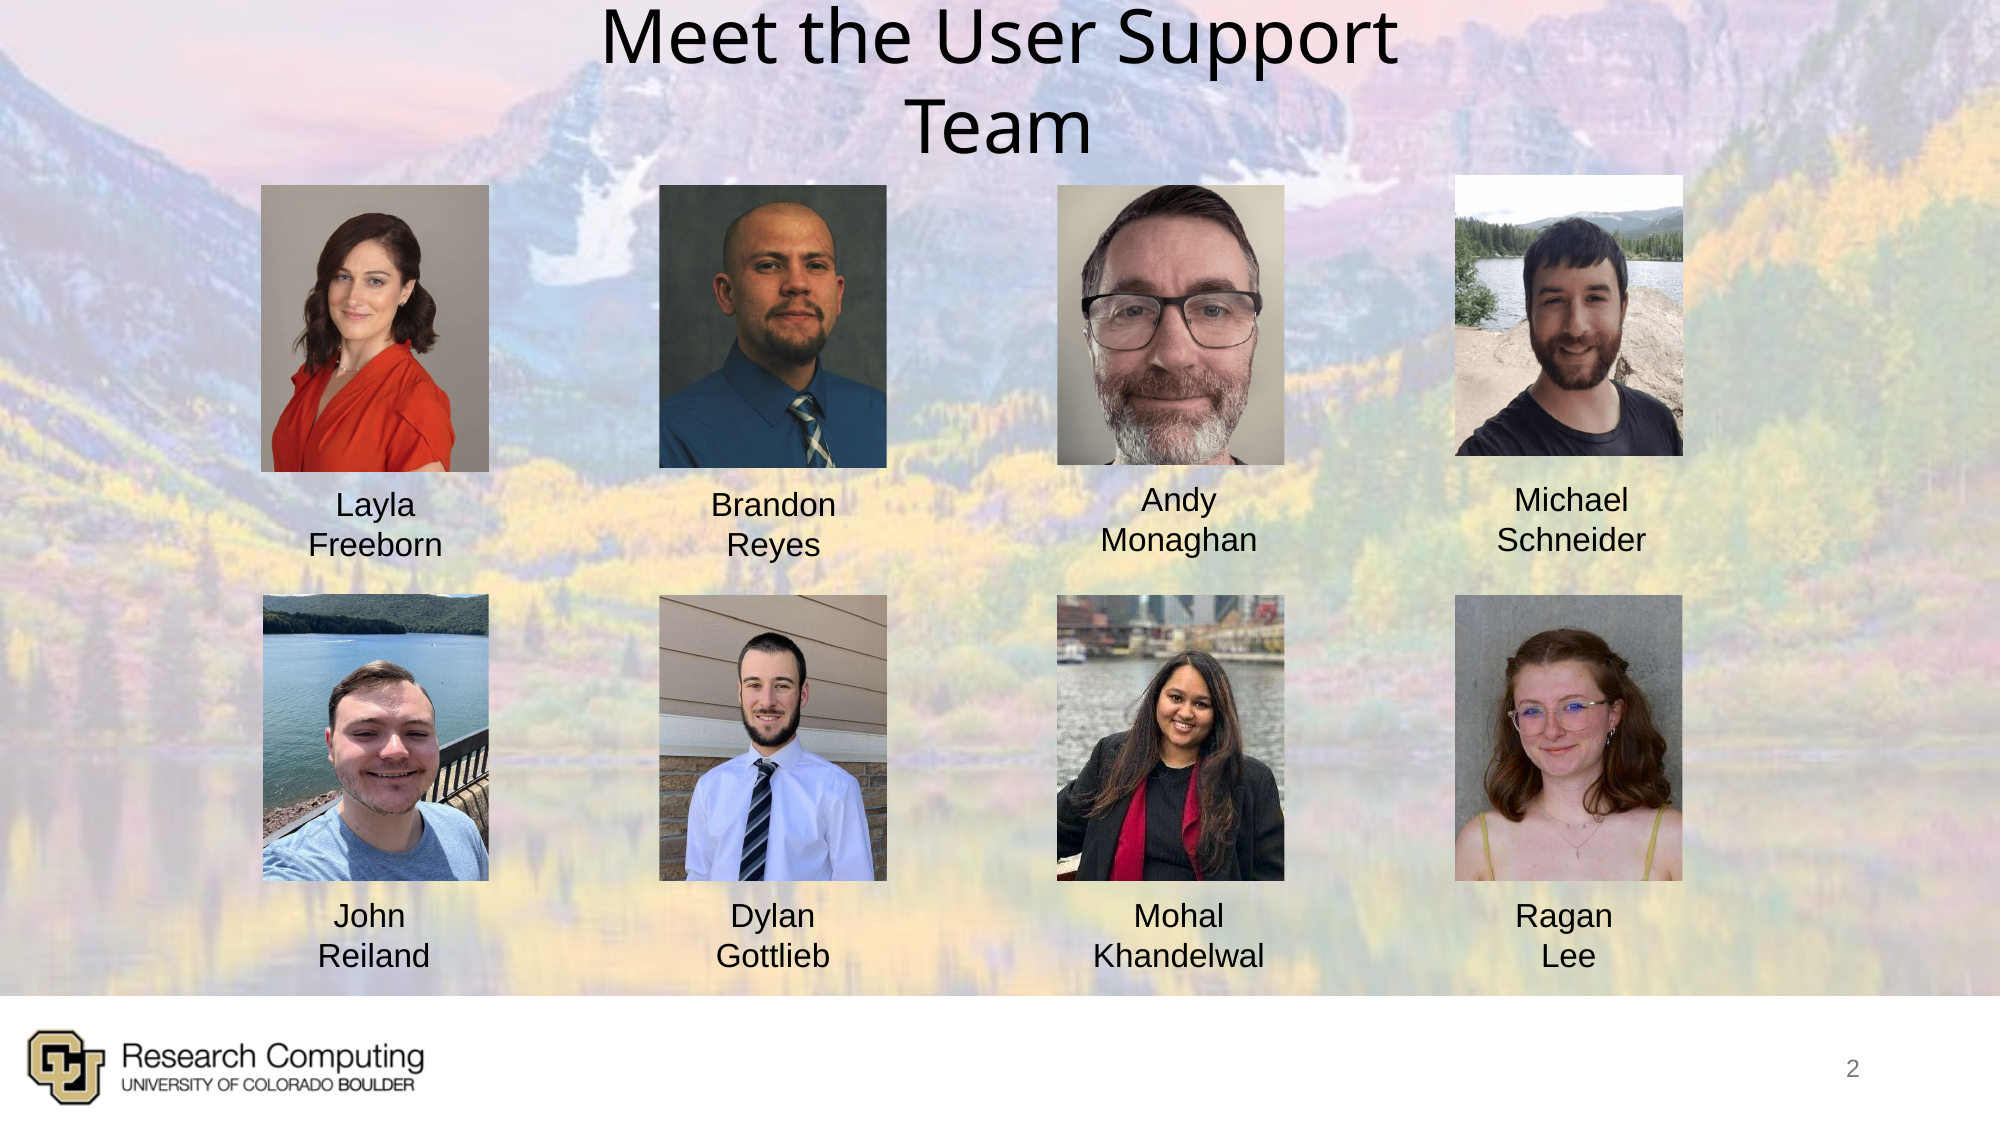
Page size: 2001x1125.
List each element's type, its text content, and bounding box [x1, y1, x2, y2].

picture [0, 1024, 775, 1121]
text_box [261, 175, 1683, 881]
picture [0, 0, 2000, 996]
text_box 2 [1537, 1037, 1875, 1098]
